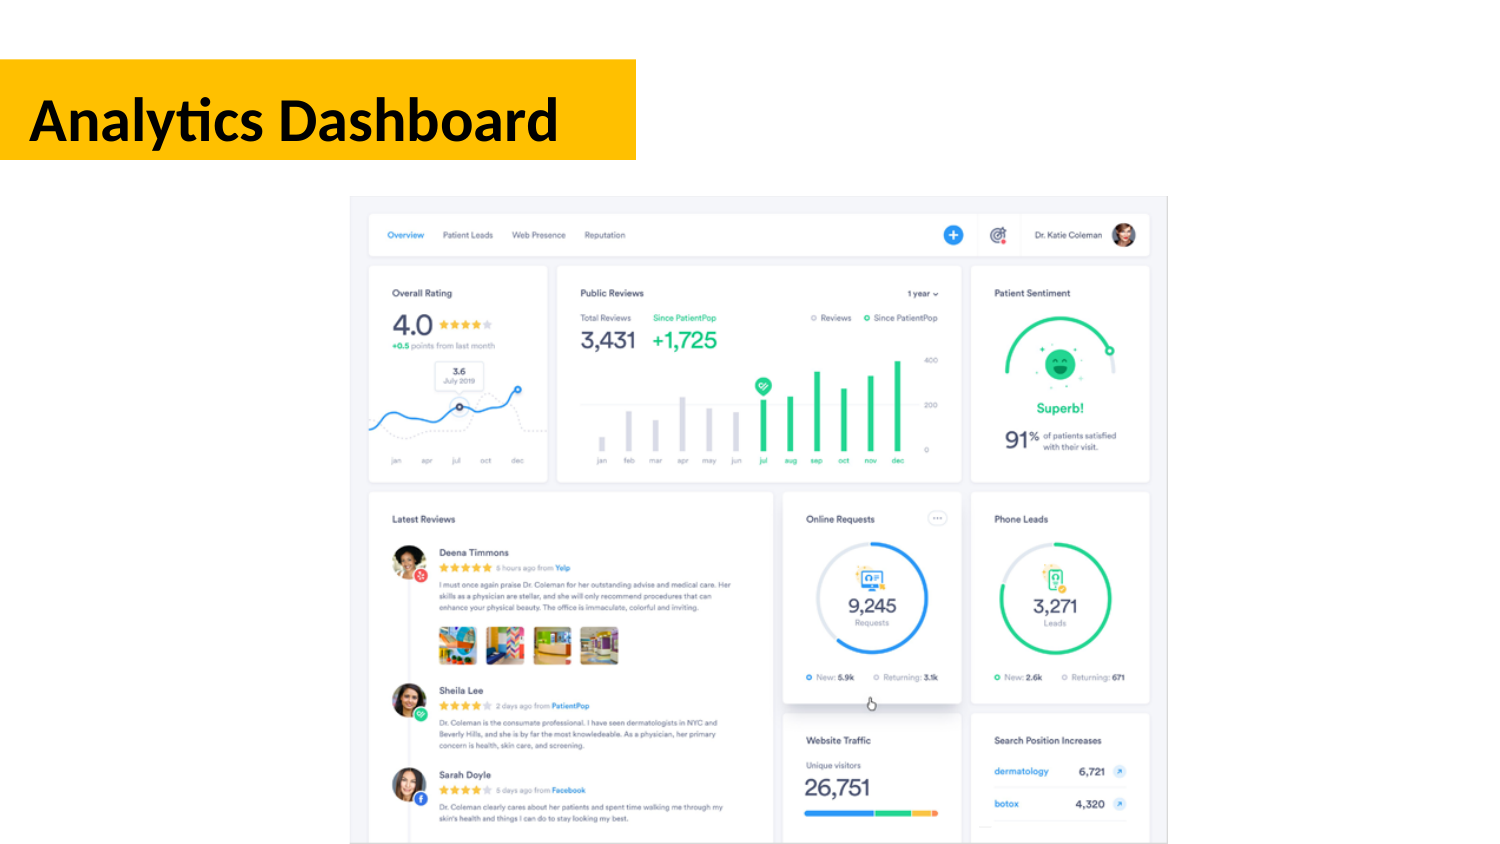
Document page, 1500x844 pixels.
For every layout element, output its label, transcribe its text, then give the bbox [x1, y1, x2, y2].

text_box [0, 59, 636, 160]
picture [349, 195, 1169, 844]
text_box Analytics Dashboard [18, 72, 585, 159]
